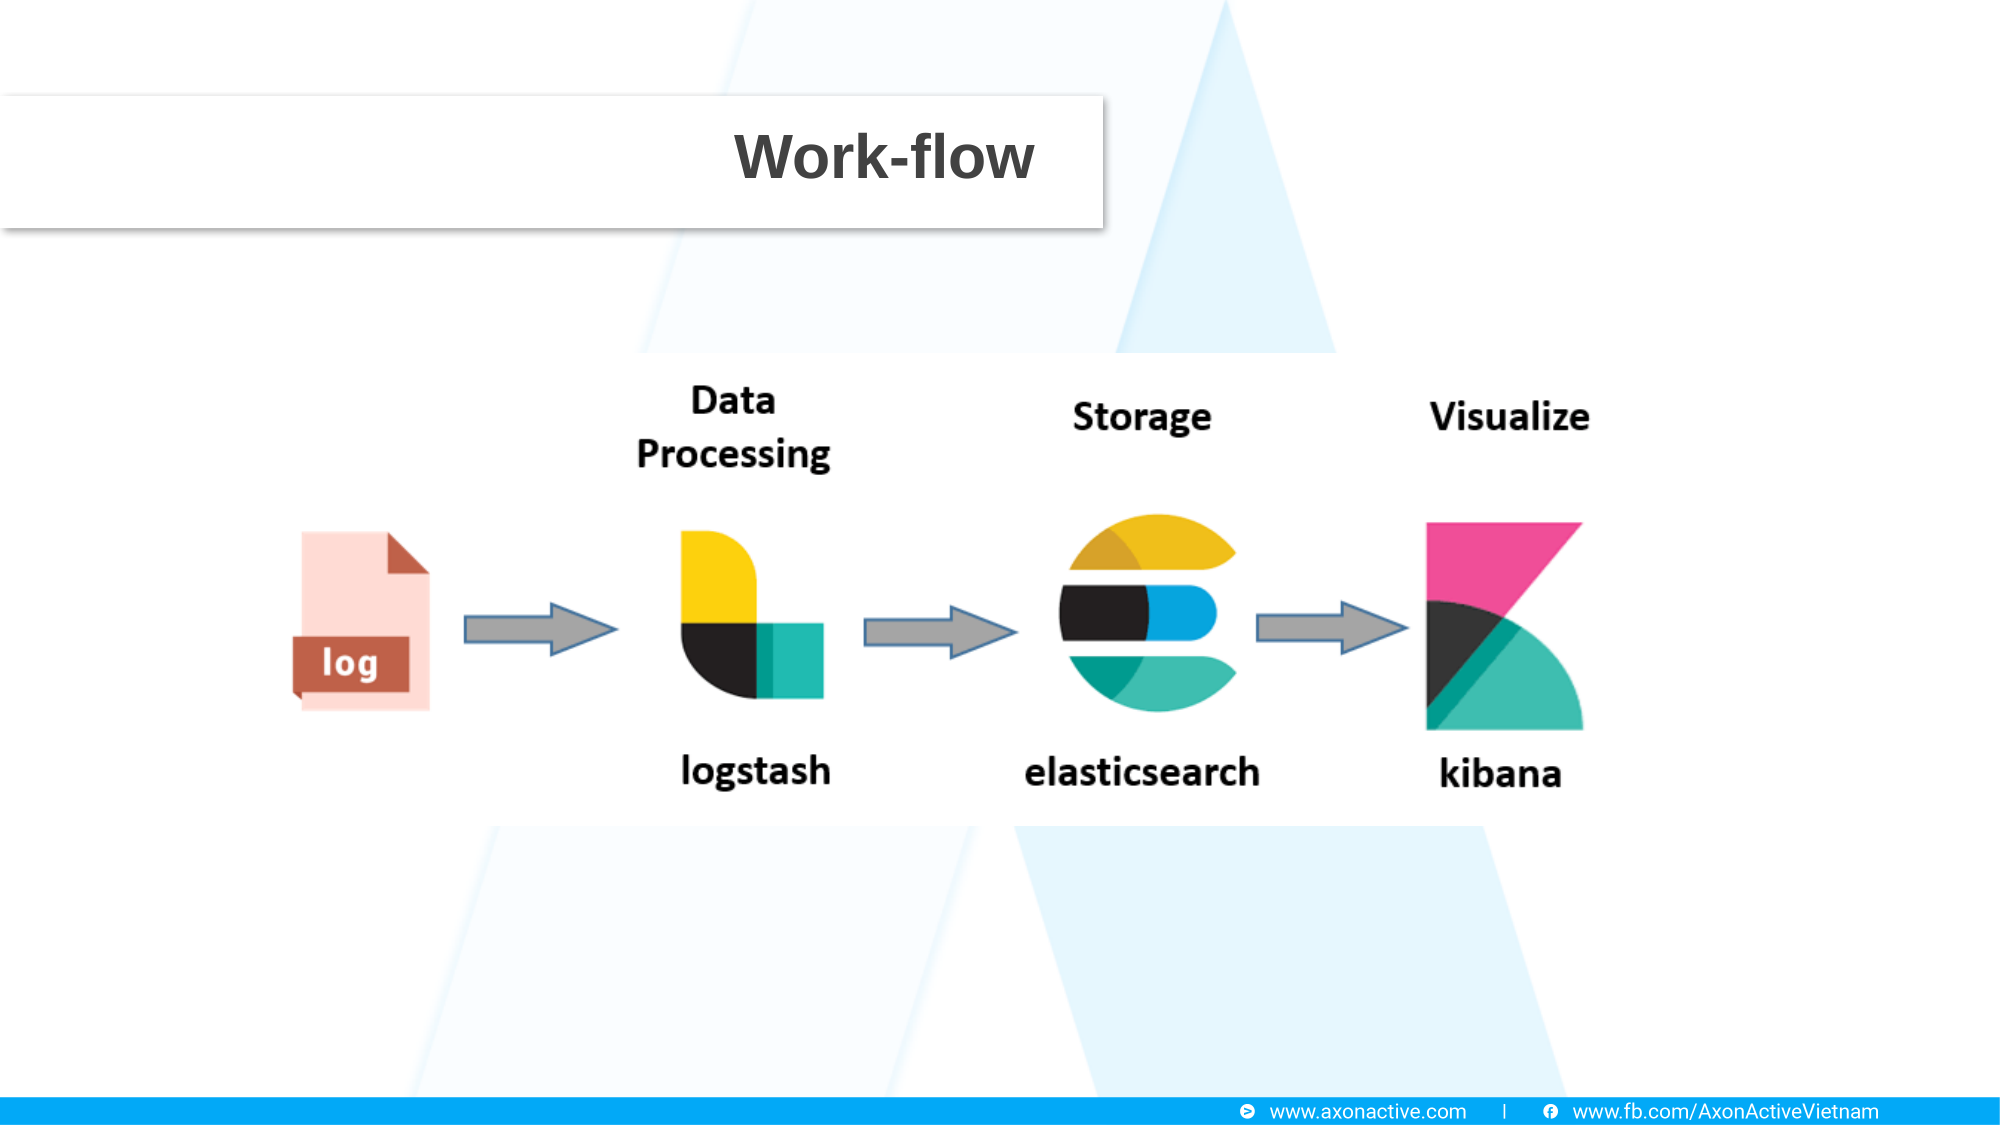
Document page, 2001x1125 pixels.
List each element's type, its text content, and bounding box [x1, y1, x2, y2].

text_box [207, 353, 1713, 826]
title Work-flow [137, 112, 1050, 200]
picture [1544, 1105, 1557, 1118]
picture [1241, 1105, 1254, 1118]
picture [0, 0, 2001, 1125]
